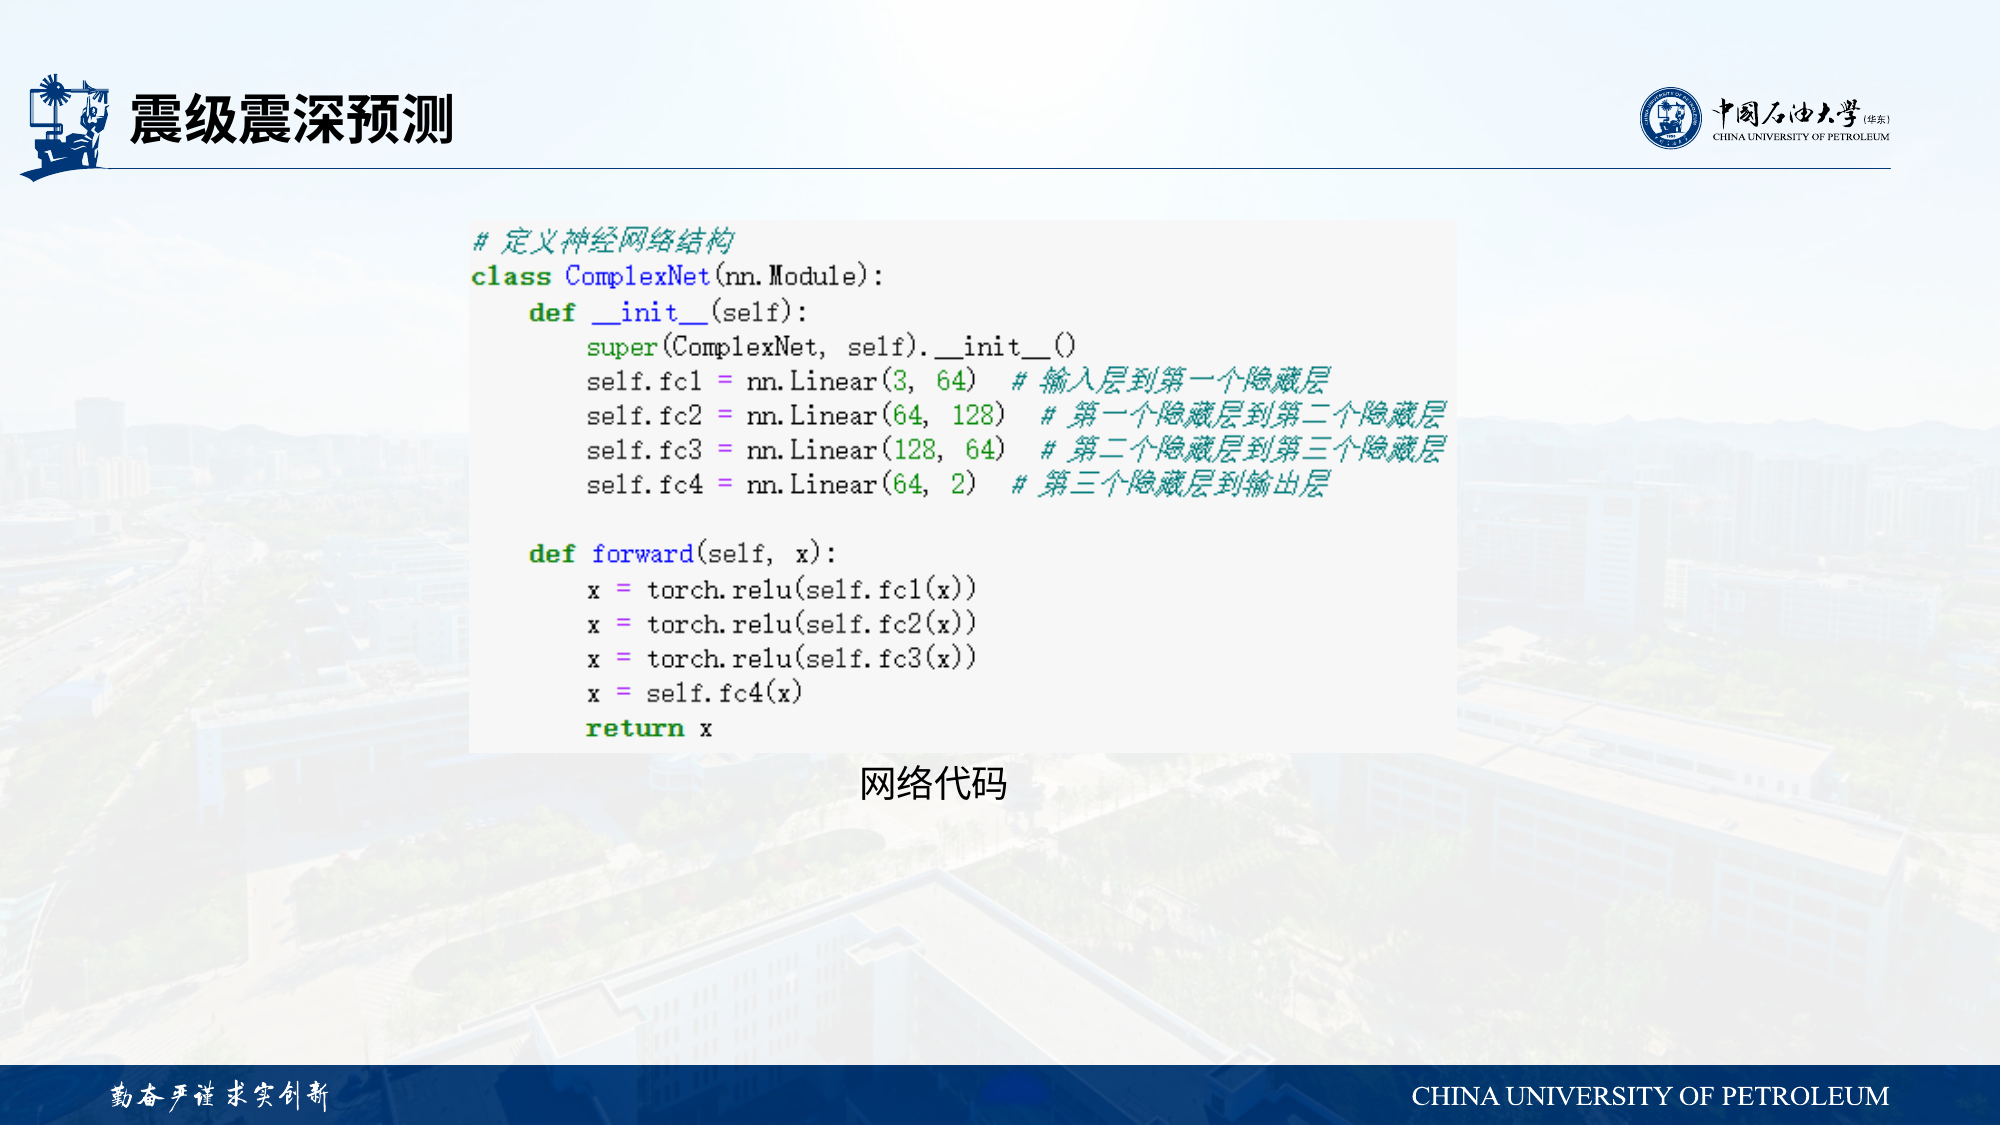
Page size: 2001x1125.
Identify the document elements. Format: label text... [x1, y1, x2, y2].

text_box 网络代码 [638, 753, 1230, 813]
title 震级震深预测 [129, 94, 1330, 151]
picture [469, 220, 1457, 753]
